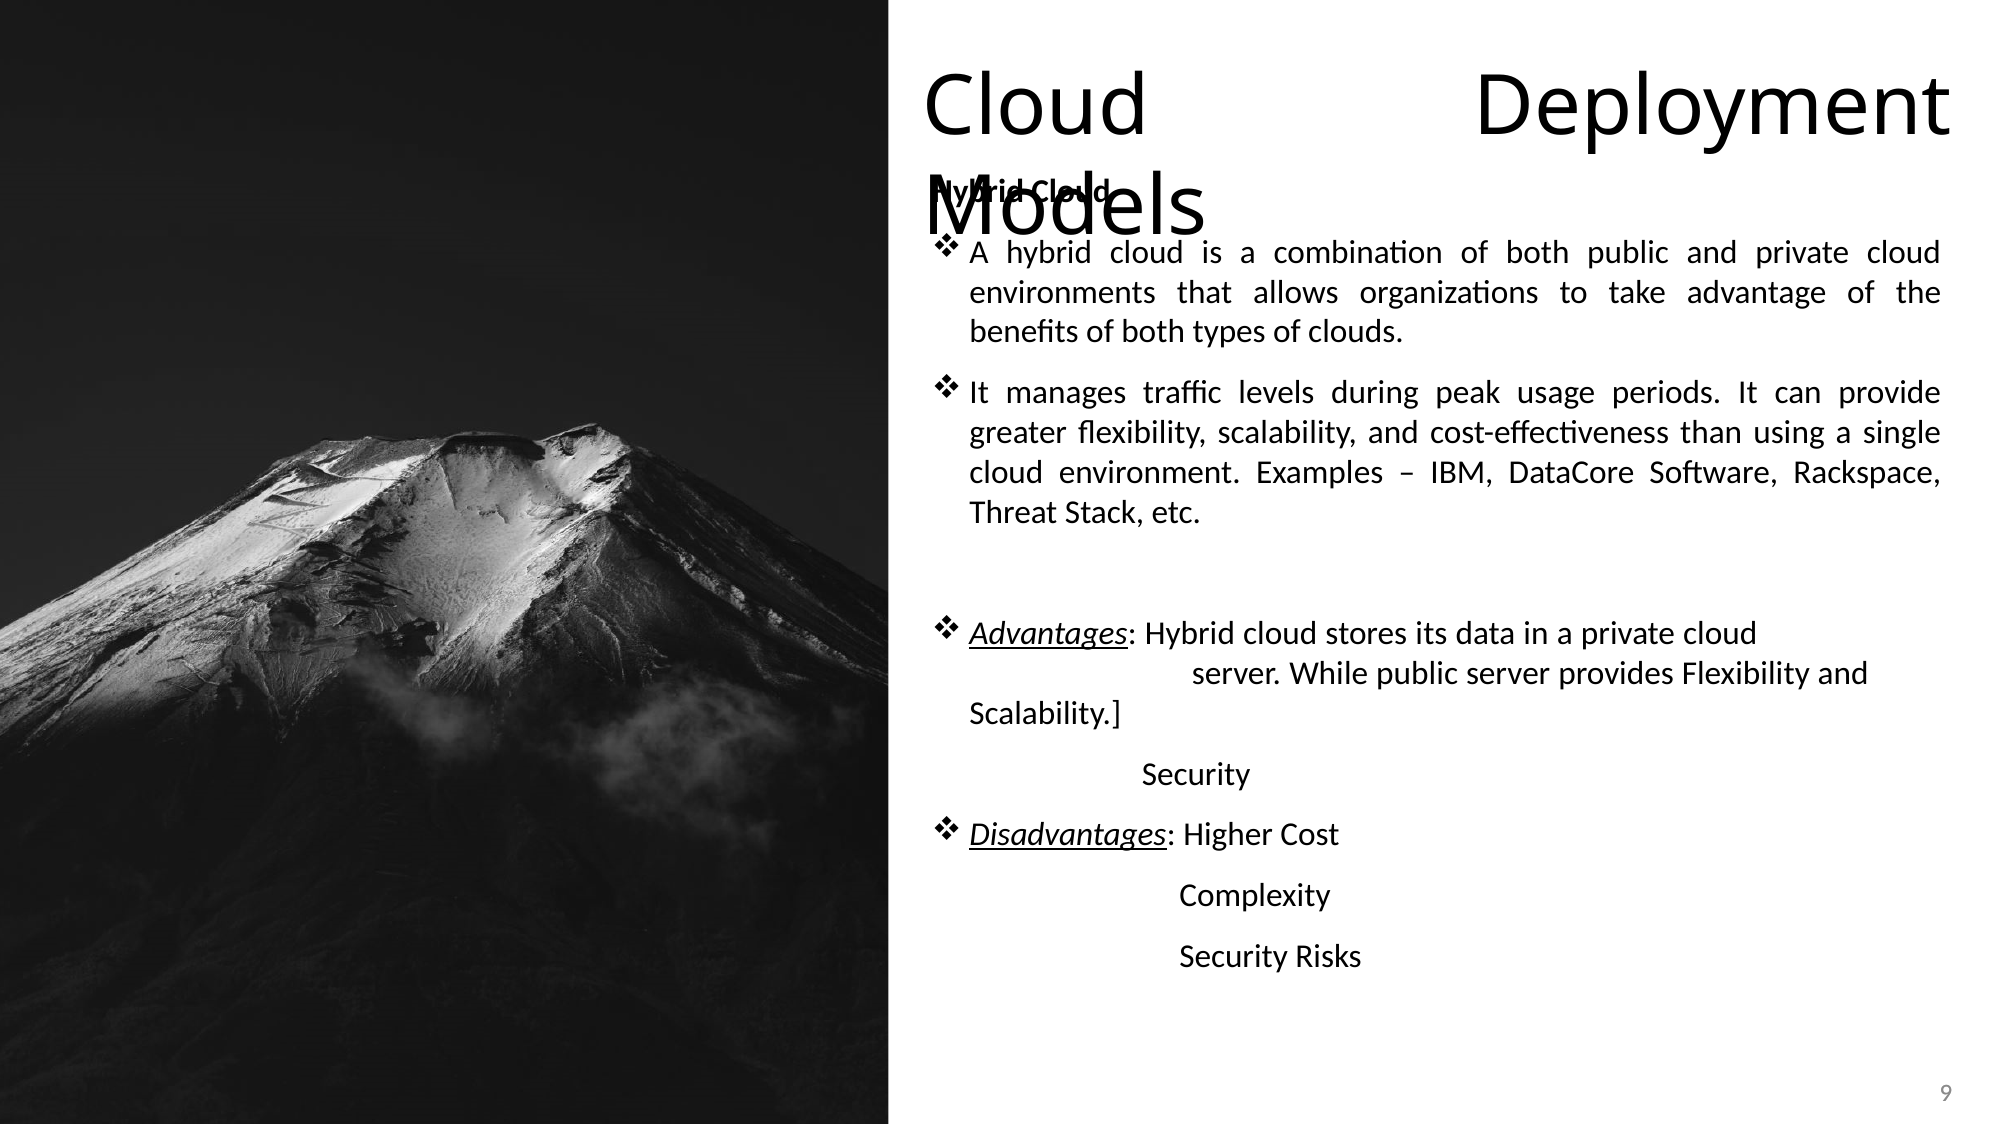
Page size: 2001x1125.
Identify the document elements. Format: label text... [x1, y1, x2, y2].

slide_number 9 [1894, 1061, 1968, 1121]
title Cloud Deployment Models [907, 43, 1968, 160]
list Hybrid Cloud A hybrid cloud is a combination of both public and private cloud environments that allows organizations to take advantage of the benefits of both types of clouds. It manages traffic levels during peak usage periods. It can provide greater flexibility, scalability, and cost-effectiveness than using a single cloud environment. Examples – IBM, DataCore Software, Rackspace, Threat Stack, etc. Advantages: Hybrid cloud stores its data in a private cloud server. While public server provides Flexibility and Scalability.] Security Disadvantages: Higher Cost Complexity Security Risks [916, 161, 1958, 1062]
picture [0, 0, 889, 1124]
